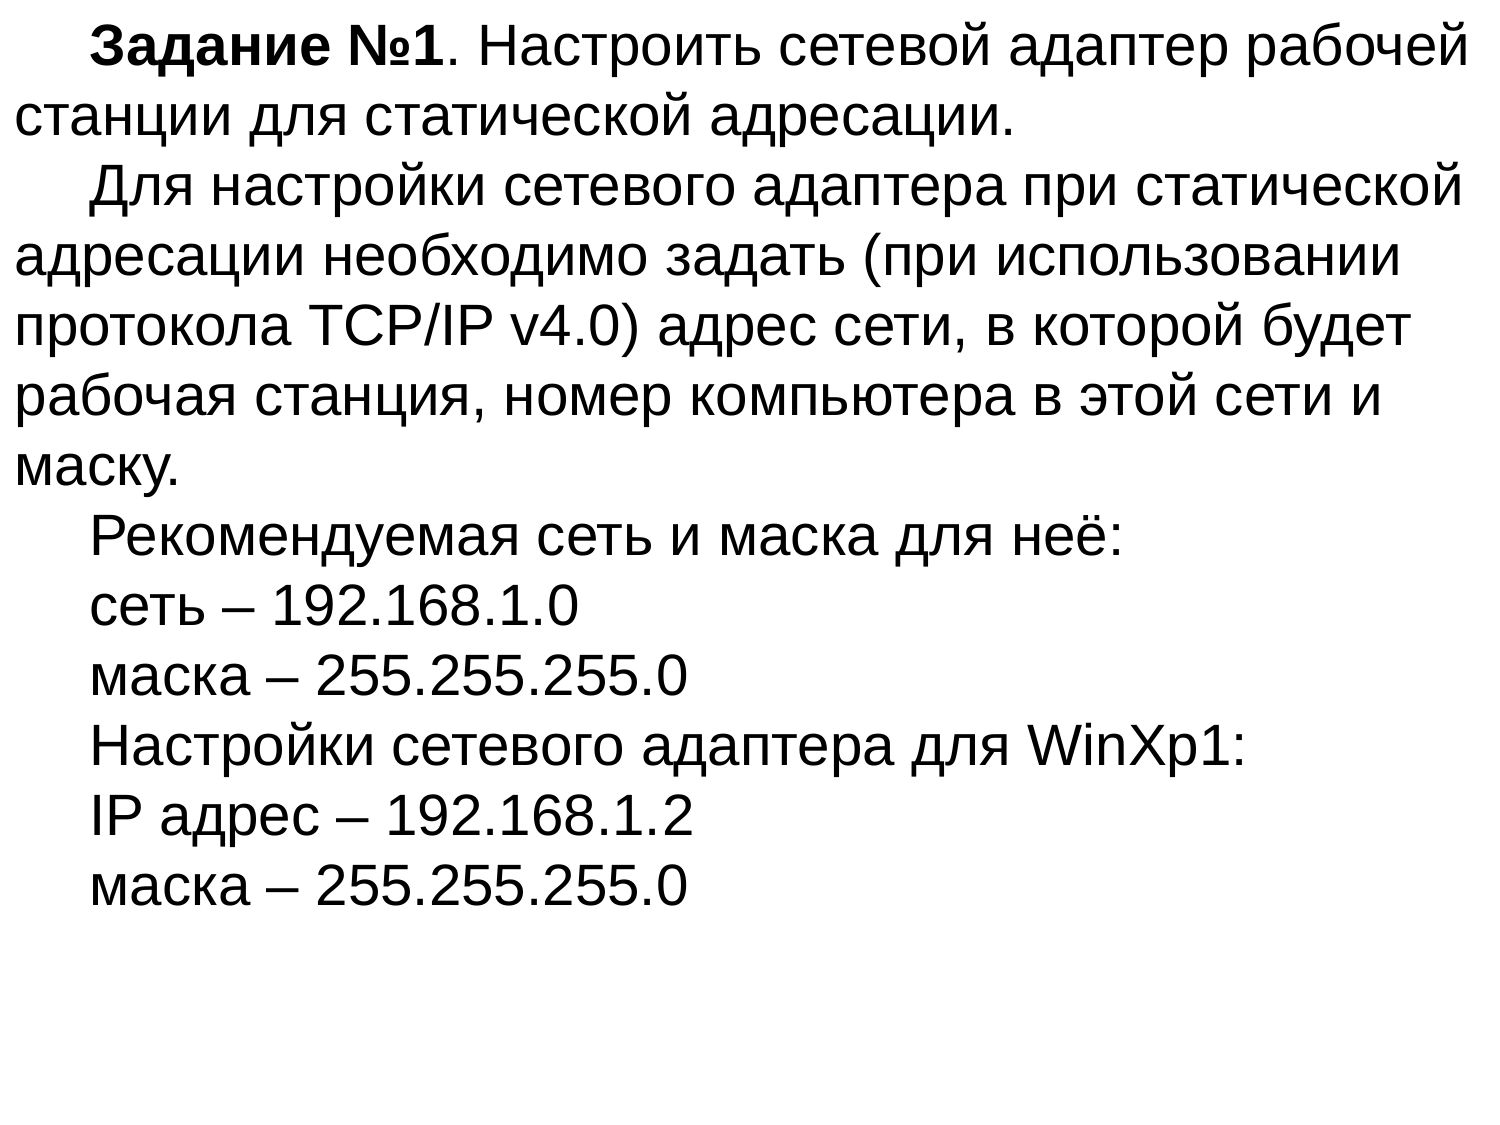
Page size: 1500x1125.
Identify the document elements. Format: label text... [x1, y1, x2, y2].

text_box Задание №1. Настроить сетевой адаптер рабочей станции для статической адресации. Для настройки сетевого адаптера при статической адресации необходимо задать (при использовании протокола TCP/IP v4.0) адрес сети, в которой будет рабочая станция, номер компьютера в этой сети и маску. Рекомендуемая сеть и маска для неё: сеть – 192.168.1.0 маска – 255.255.255.0 Настройки сетевого адаптера для WinXp1: IP адрес – 192.168.1.2 маска – 255.255.255.0 [0, 0, 1500, 925]
